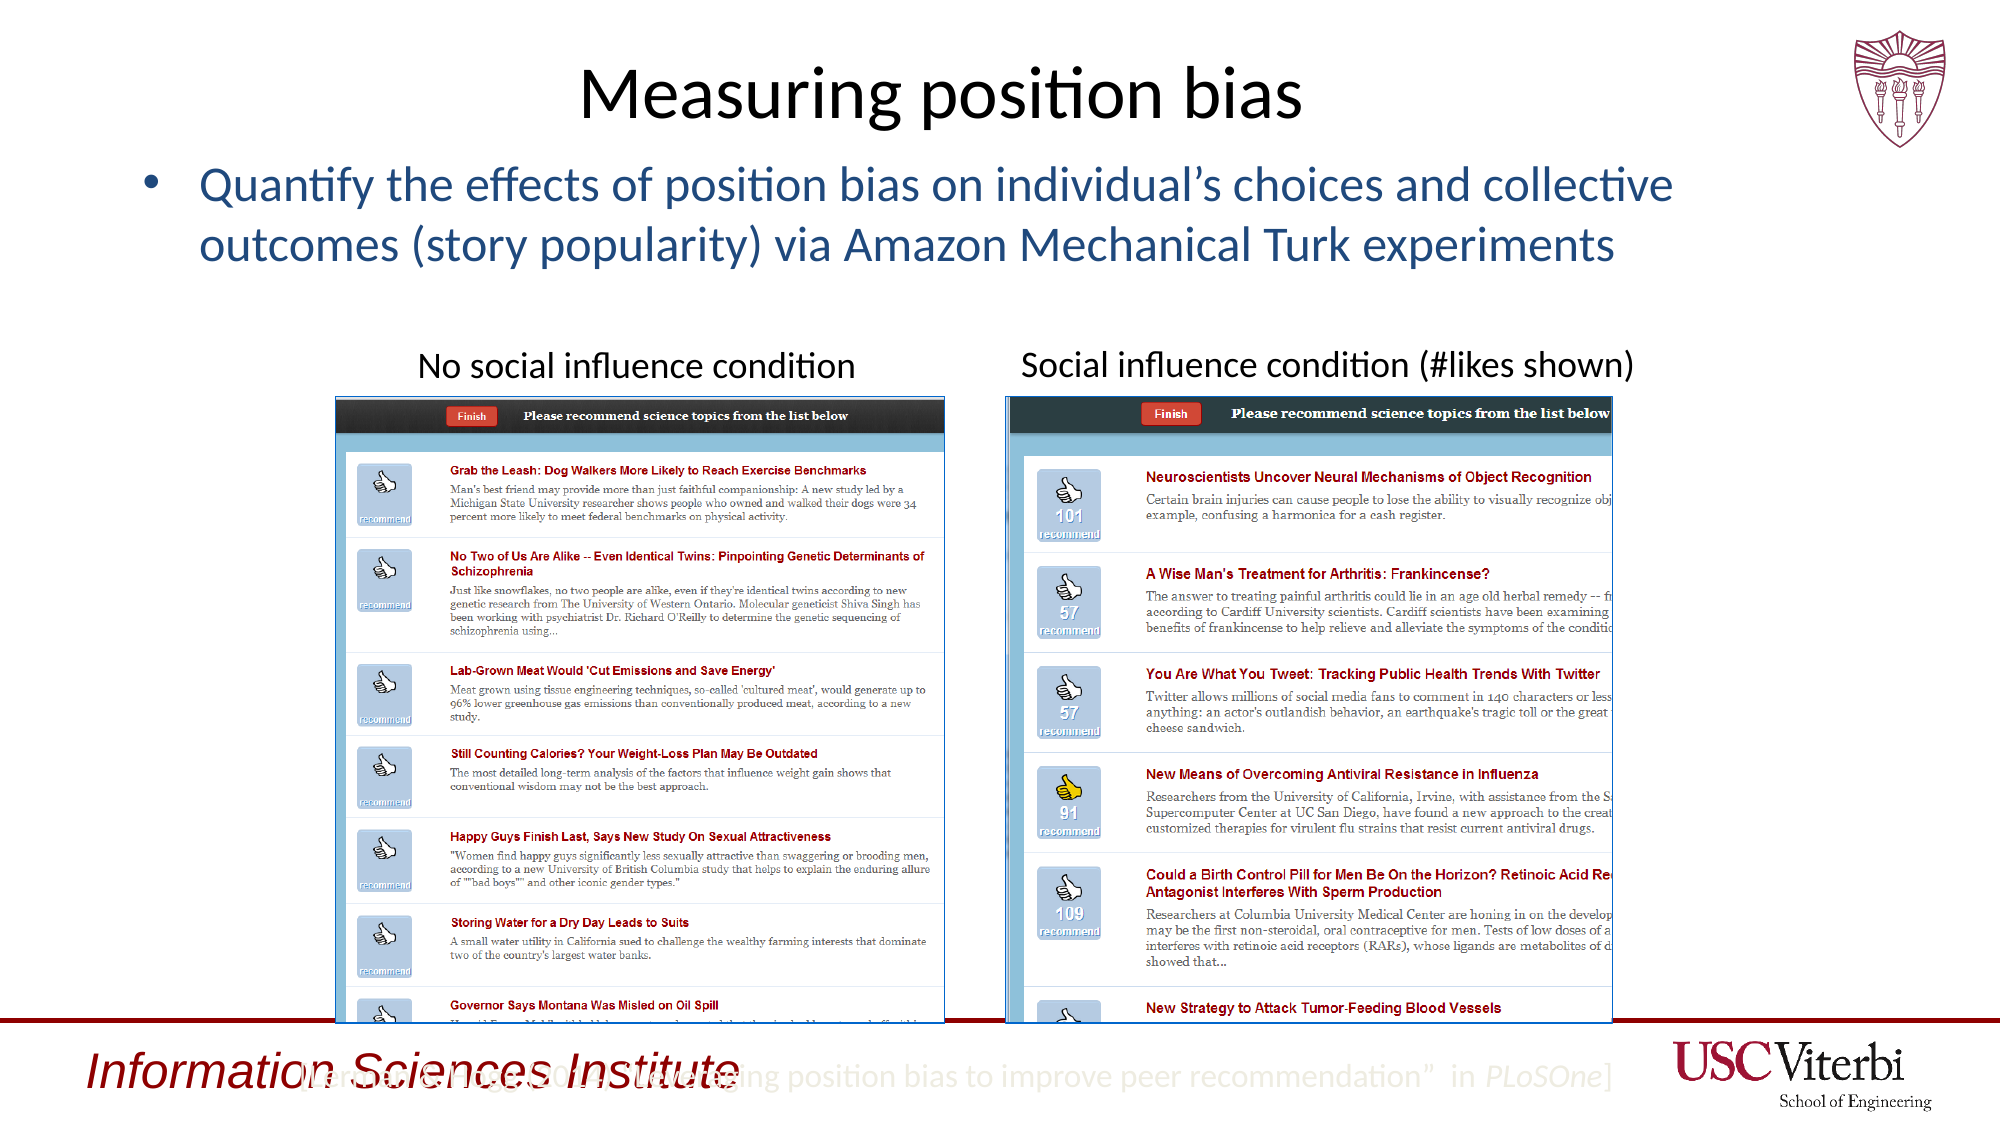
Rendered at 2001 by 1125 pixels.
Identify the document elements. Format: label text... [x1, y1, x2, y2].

footer [83, 1025, 1284, 1104]
picture [1824, 13, 1975, 164]
text_box [Lerman & Hogg (2014) “Leveraging position bias to improve peer recommendation” in PLoSOne] [283, 1046, 1713, 1125]
text_box Quantify the effects of position bias on individual’s choices and collective outcomes (story popularity) via Amazon Mechanical Turk experiments [127, 143, 1858, 279]
text_box No social influence condition [402, 333, 878, 394]
text_box Social influence condition (#likes shown) [1006, 332, 1659, 393]
picture [1641, 1027, 1964, 1118]
picture [335, 396, 945, 1023]
picture [1005, 396, 1612, 1023]
title Measuring position bias [99, 35, 1783, 141]
